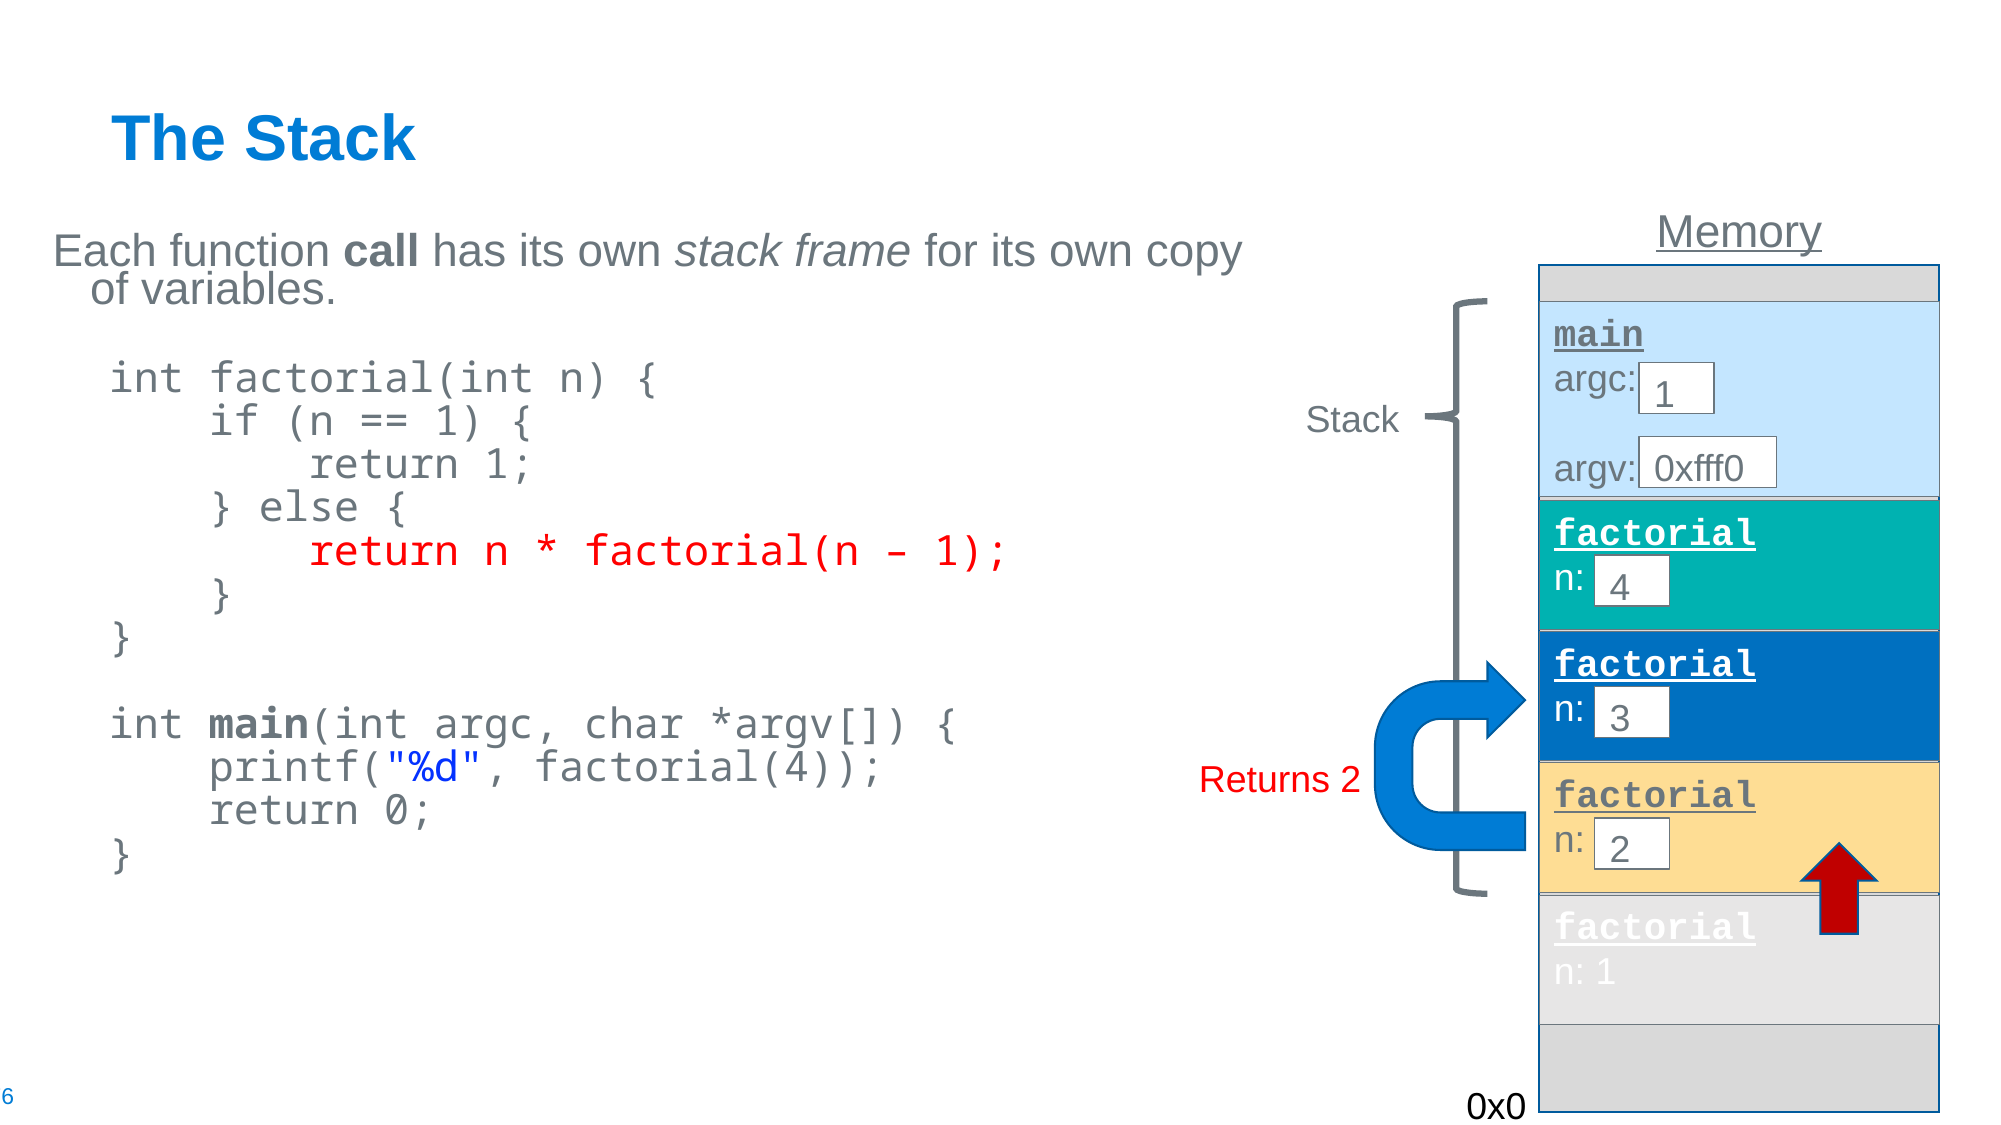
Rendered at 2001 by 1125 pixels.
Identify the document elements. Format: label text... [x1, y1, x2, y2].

text_box Returns 2 [1184, 747, 1377, 808]
text_box [1455, 852, 1488, 895]
text_box [1373, 659, 1527, 852]
text_box 1 [1639, 362, 1715, 414]
text_box Each function call has its own stack frame for its own copy of variables. int factorial(int n) { if (n == 1) { return 1; } else { return n * factorial(n – 1); } } int main(int argc, char *argv[]) { printf("%d", factorial(4)); return 0; } [37, 228, 1281, 1077]
text_box [1424, 300, 1488, 680]
text_box factorial n: [1539, 500, 1940, 630]
text_box 4 [1594, 555, 1670, 607]
text_box [1538, 264, 1940, 1113]
text_box main argc: argv: [1539, 301, 1940, 497]
text_box 3 [1594, 686, 1670, 738]
text_box Stack [1290, 387, 1415, 447]
text_box factorial n: [1539, 631, 1940, 761]
text_box factorial n: [1539, 762, 1940, 893]
text_box factorial n: 1 [1539, 895, 1940, 1025]
title The Stack [96, 64, 1822, 183]
text_box 2 [1594, 817, 1670, 869]
text_box [1455, 720, 1488, 811]
text_box Memory [1639, 199, 1840, 264]
text_box [1799, 841, 1880, 935]
text_box 0x0 [1451, 1074, 1542, 1125]
text_box 0xfff0 [1639, 436, 1777, 488]
